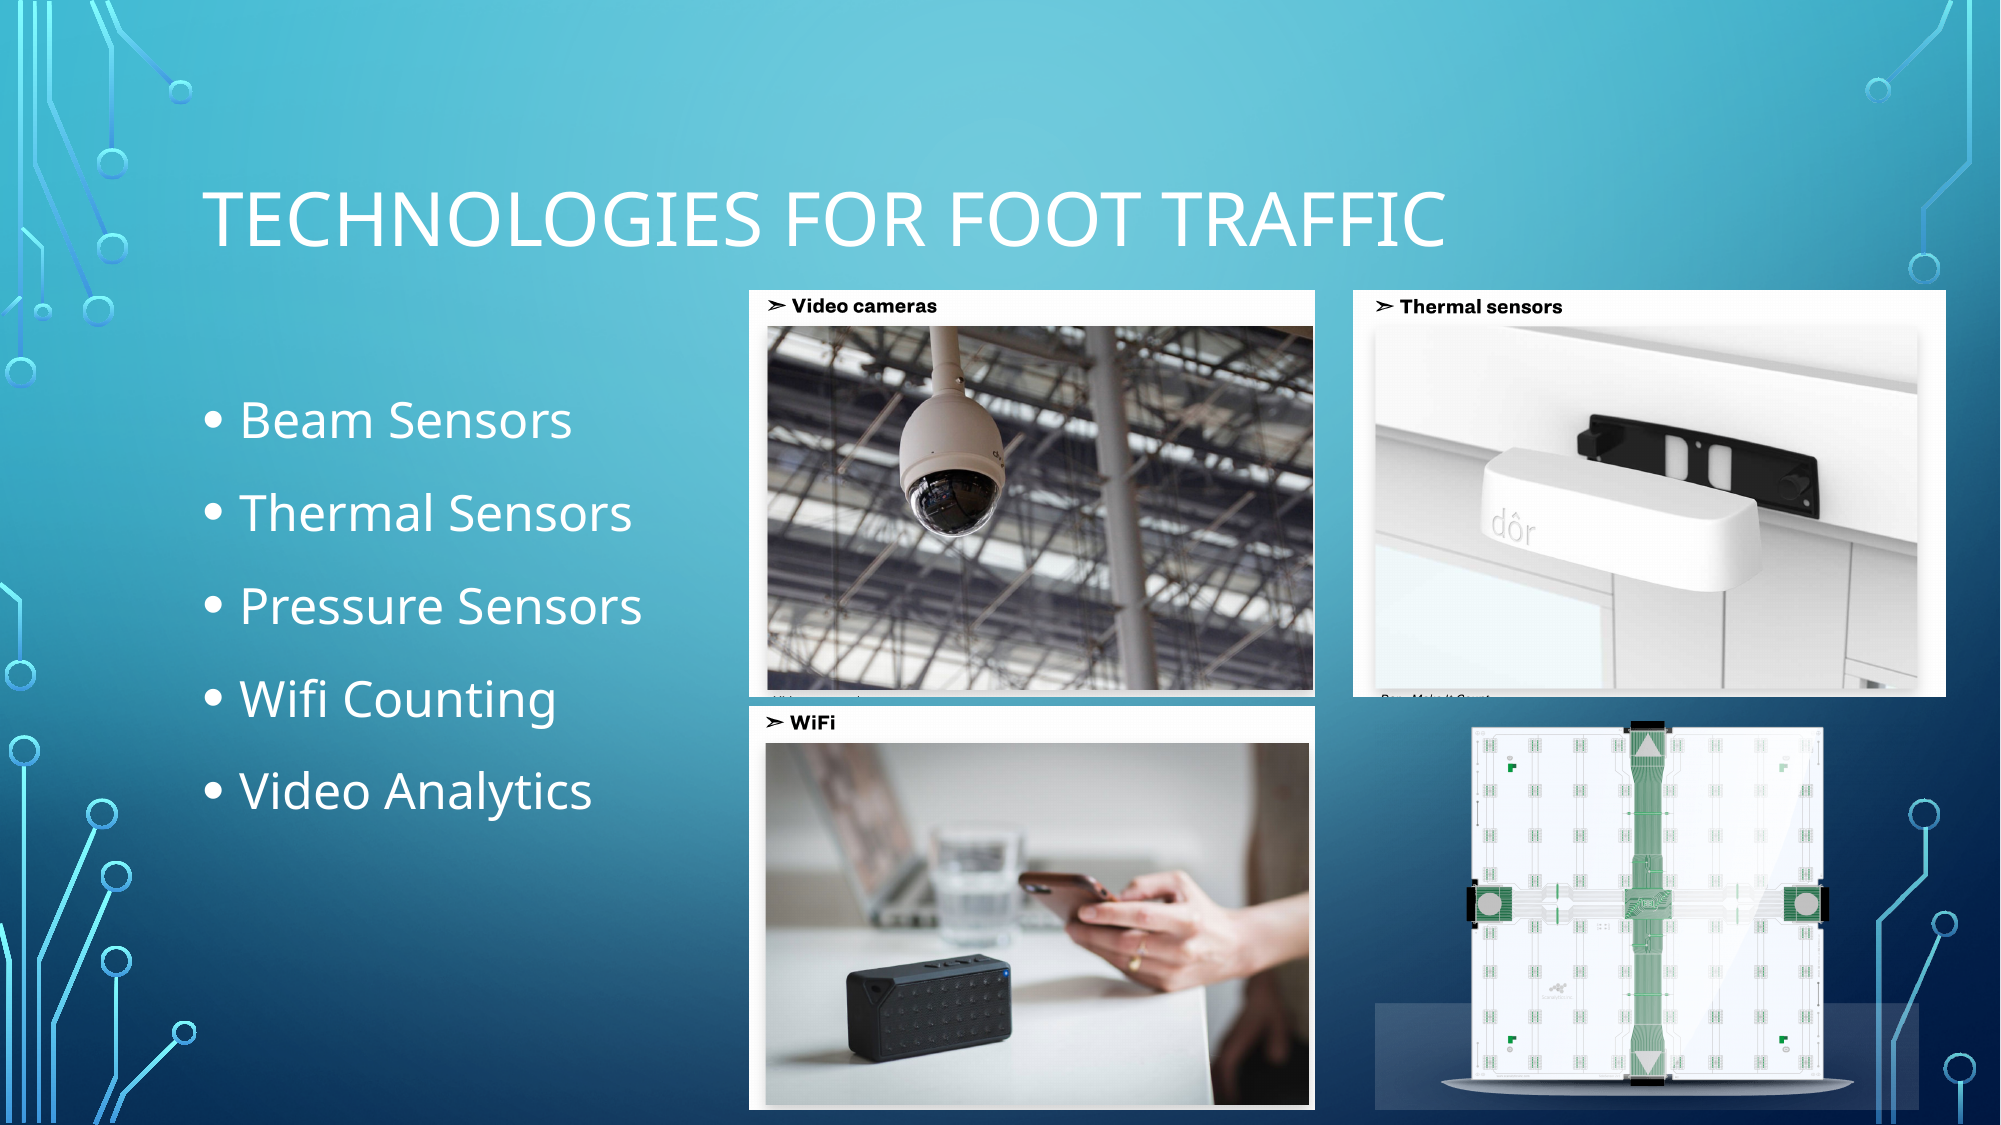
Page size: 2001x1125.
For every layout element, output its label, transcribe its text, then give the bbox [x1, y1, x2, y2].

picture [749, 289, 1315, 697]
picture [1353, 289, 1947, 697]
picture [749, 706, 1315, 1110]
picture [1375, 721, 1919, 1110]
title Technologies for foot traffic [187, 101, 1813, 344]
list Beam Sensors Thermal Sensors Pressure Sensors Wifi Counting Video Analytics [187, 369, 1813, 950]
